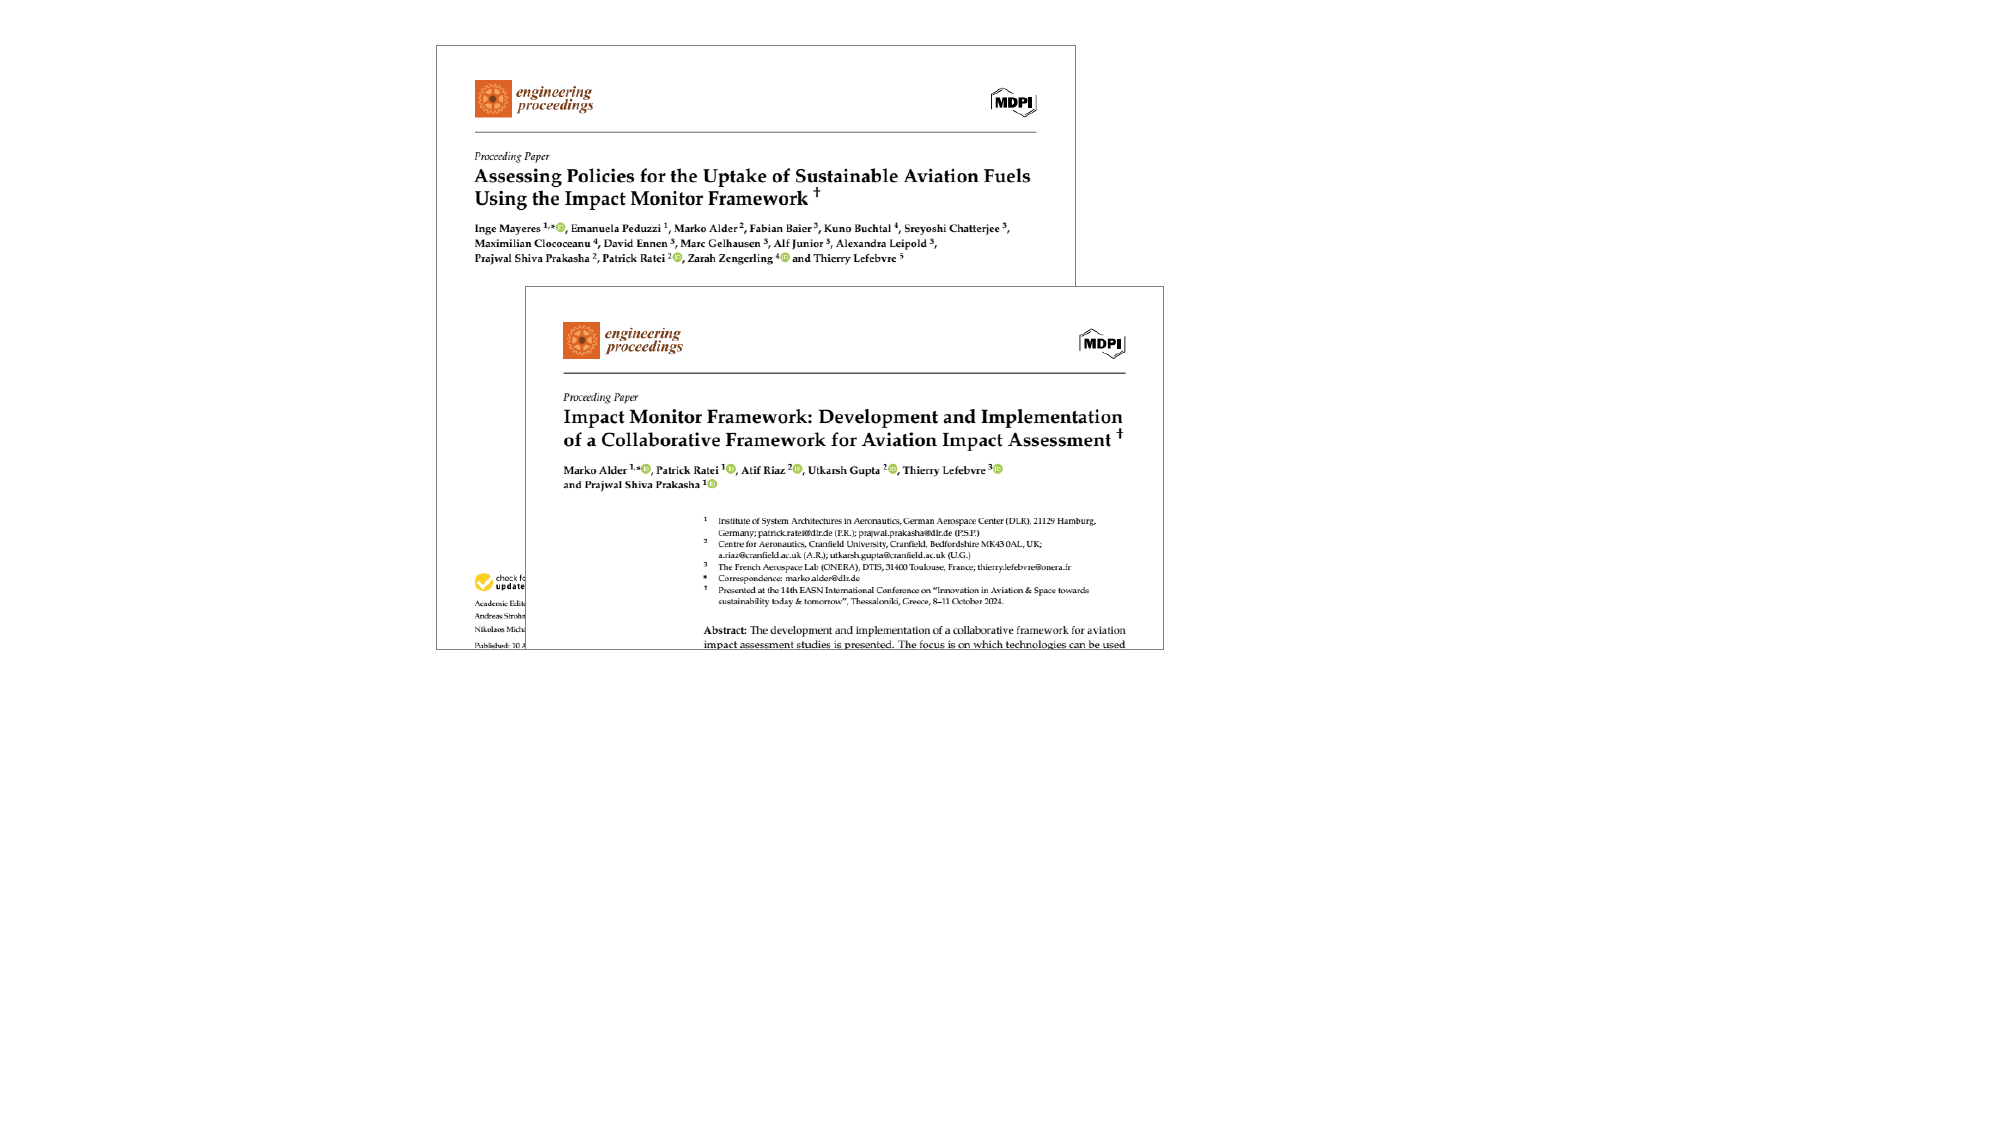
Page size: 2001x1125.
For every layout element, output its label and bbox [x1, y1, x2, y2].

picture [436, 45, 1164, 650]
